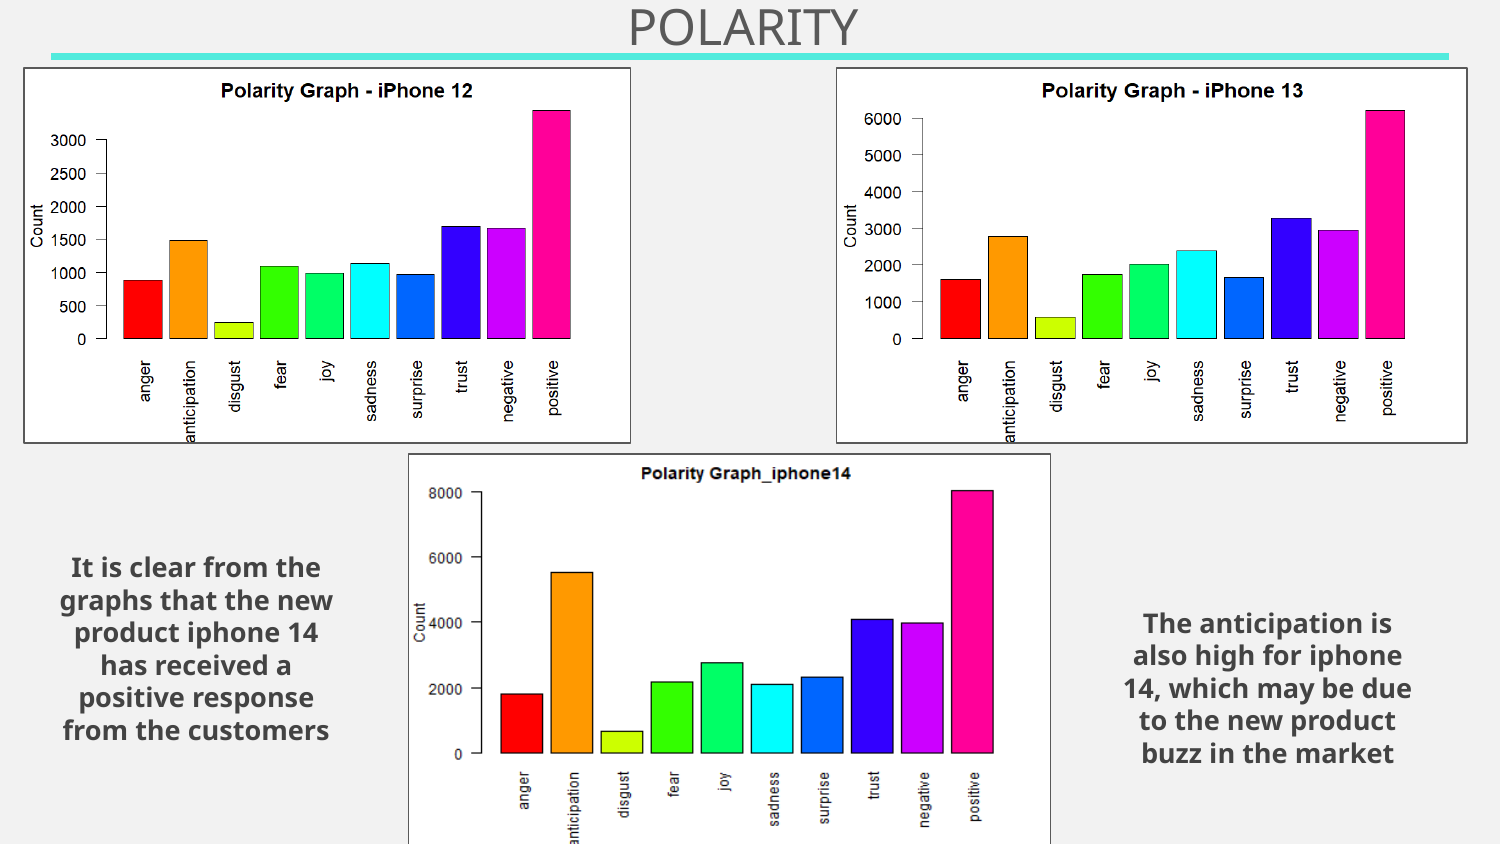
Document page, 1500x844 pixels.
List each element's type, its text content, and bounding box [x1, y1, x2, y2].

picture [408, 454, 1050, 844]
title POLARITY [51, 0, 1449, 53]
text_box It is clear from the graphs that the new product iphone 14 has received a positive response from the customers [34, 535, 358, 761]
title POLARITY [628, 65, 838, 71]
picture [836, 68, 1467, 443]
text_box The anticipation is also high for iphone 14, which may be due to the new product buzz in the market [1101, 591, 1434, 784]
picture [24, 68, 631, 443]
